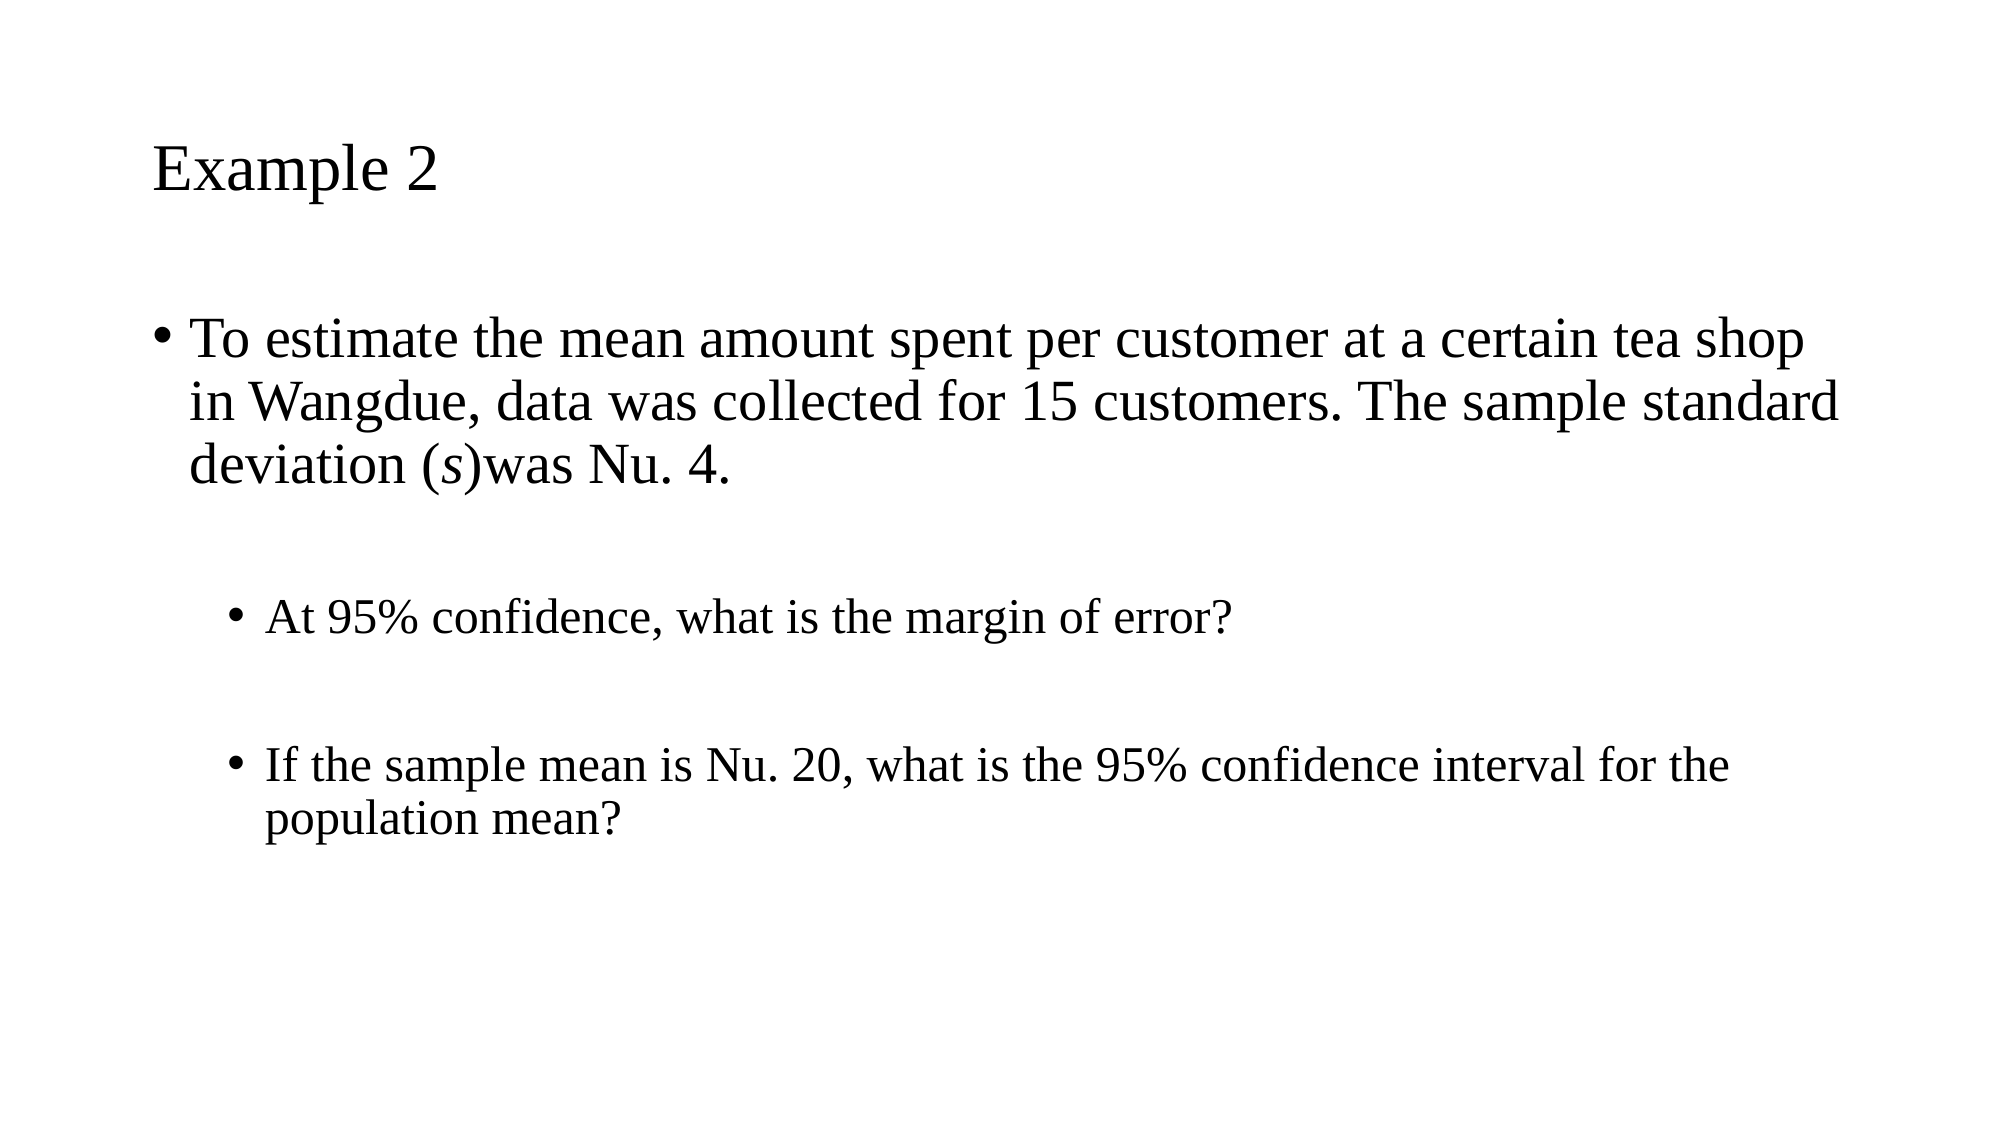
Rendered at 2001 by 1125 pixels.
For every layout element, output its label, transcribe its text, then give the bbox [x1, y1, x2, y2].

list To estimate the mean amount spent per customer at a certain tea shop in Wangdue, data was collected for 15 customers. The sample standard deviation (s)was Nu. 4. At 95% confidence, what is the margin of error? If the sample mean is Nu. 20, what is the 95% confidence interval for the population mean? [137, 299, 1863, 1014]
title Example 2 [137, 59, 1863, 278]
